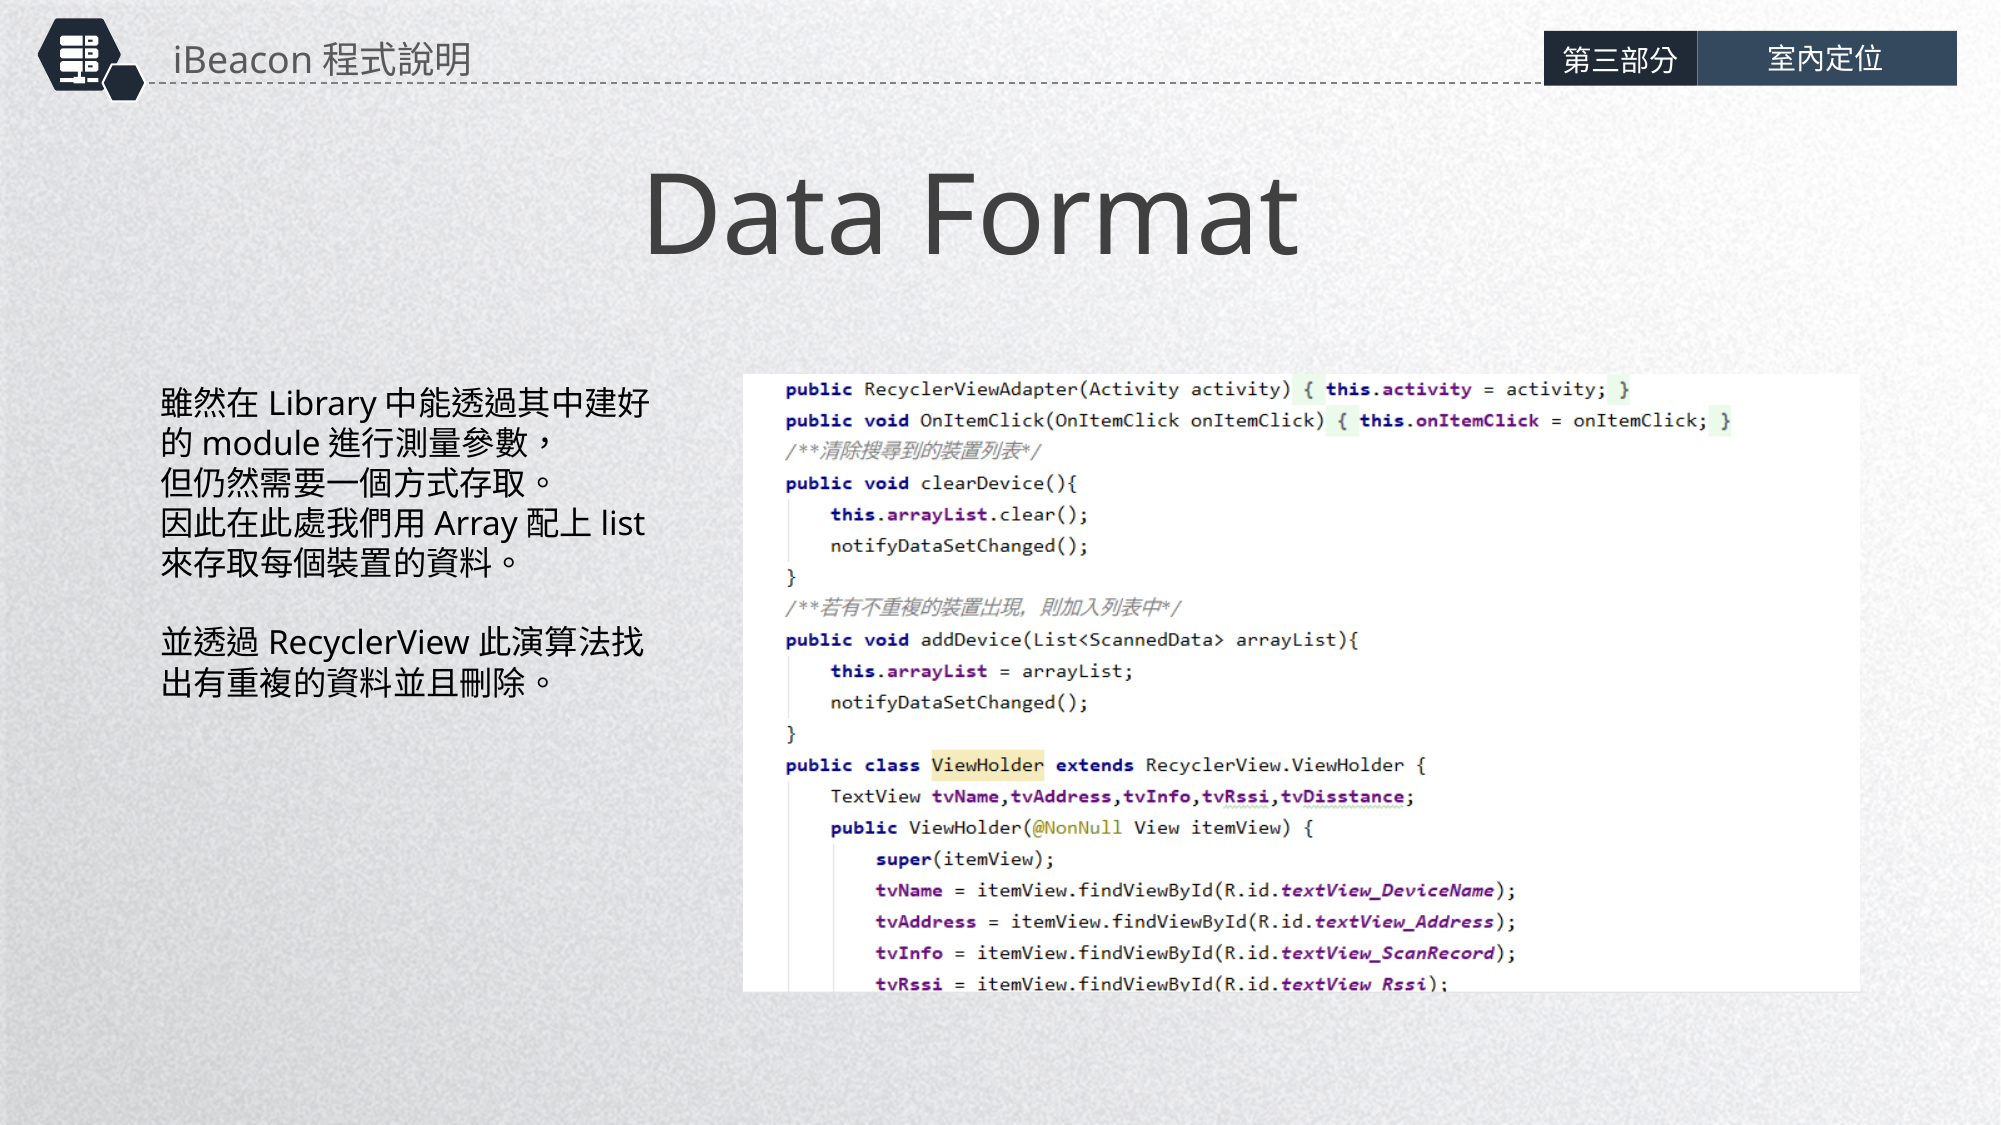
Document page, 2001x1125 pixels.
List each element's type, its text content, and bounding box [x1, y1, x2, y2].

text_box 雖然在Library中能透過其中建好的module進行測量參數， 但仍然需要一個方式存取。 因此在此處我們用Array配上list 來存取每個裝置的資料。 並透過RecyclerView此演算法找出有重複的資料並且刪除。 [145, 374, 670, 710]
text_box Data Format [626, 94, 1316, 285]
text_box [100, 62, 148, 104]
text_box [85, 35, 99, 46]
text_box [60, 35, 83, 46]
text_box [1695, 29, 1959, 88]
text_box [85, 61, 99, 72]
text_box 室內定位 [1695, 34, 1956, 82]
text_box [37, 18, 121, 91]
text_box [1542, 29, 1695, 82]
text_box [60, 48, 83, 59]
picture [0, 0, 2001, 1125]
text_box [85, 48, 99, 59]
text_box iBeacon程式說明 [161, 30, 528, 82]
text_box 第三部分 [1544, 36, 1698, 83]
text_box [1544, 83, 1695, 88]
text_box [60, 61, 86, 84]
text_box [87, 78, 99, 83]
